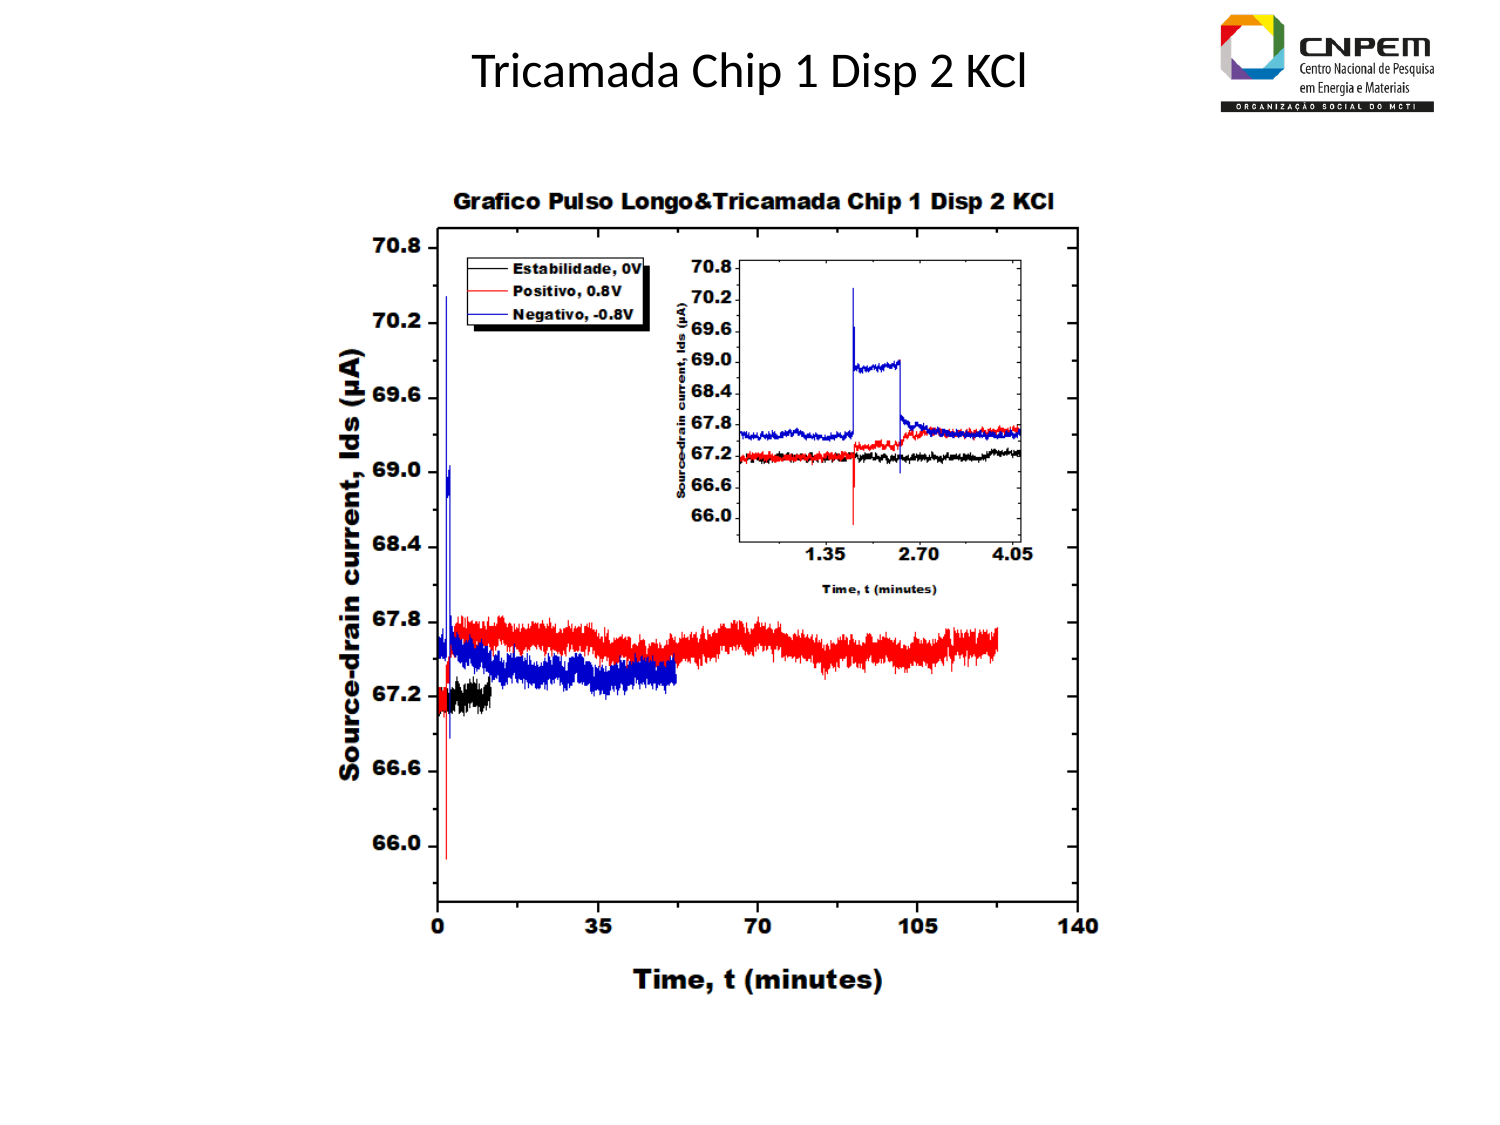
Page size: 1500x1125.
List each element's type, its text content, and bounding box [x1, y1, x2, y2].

picture [269, 1, 1454, 1058]
text_box Tricamada Chip 1 Disp 2 KCl [456, 29, 1044, 105]
